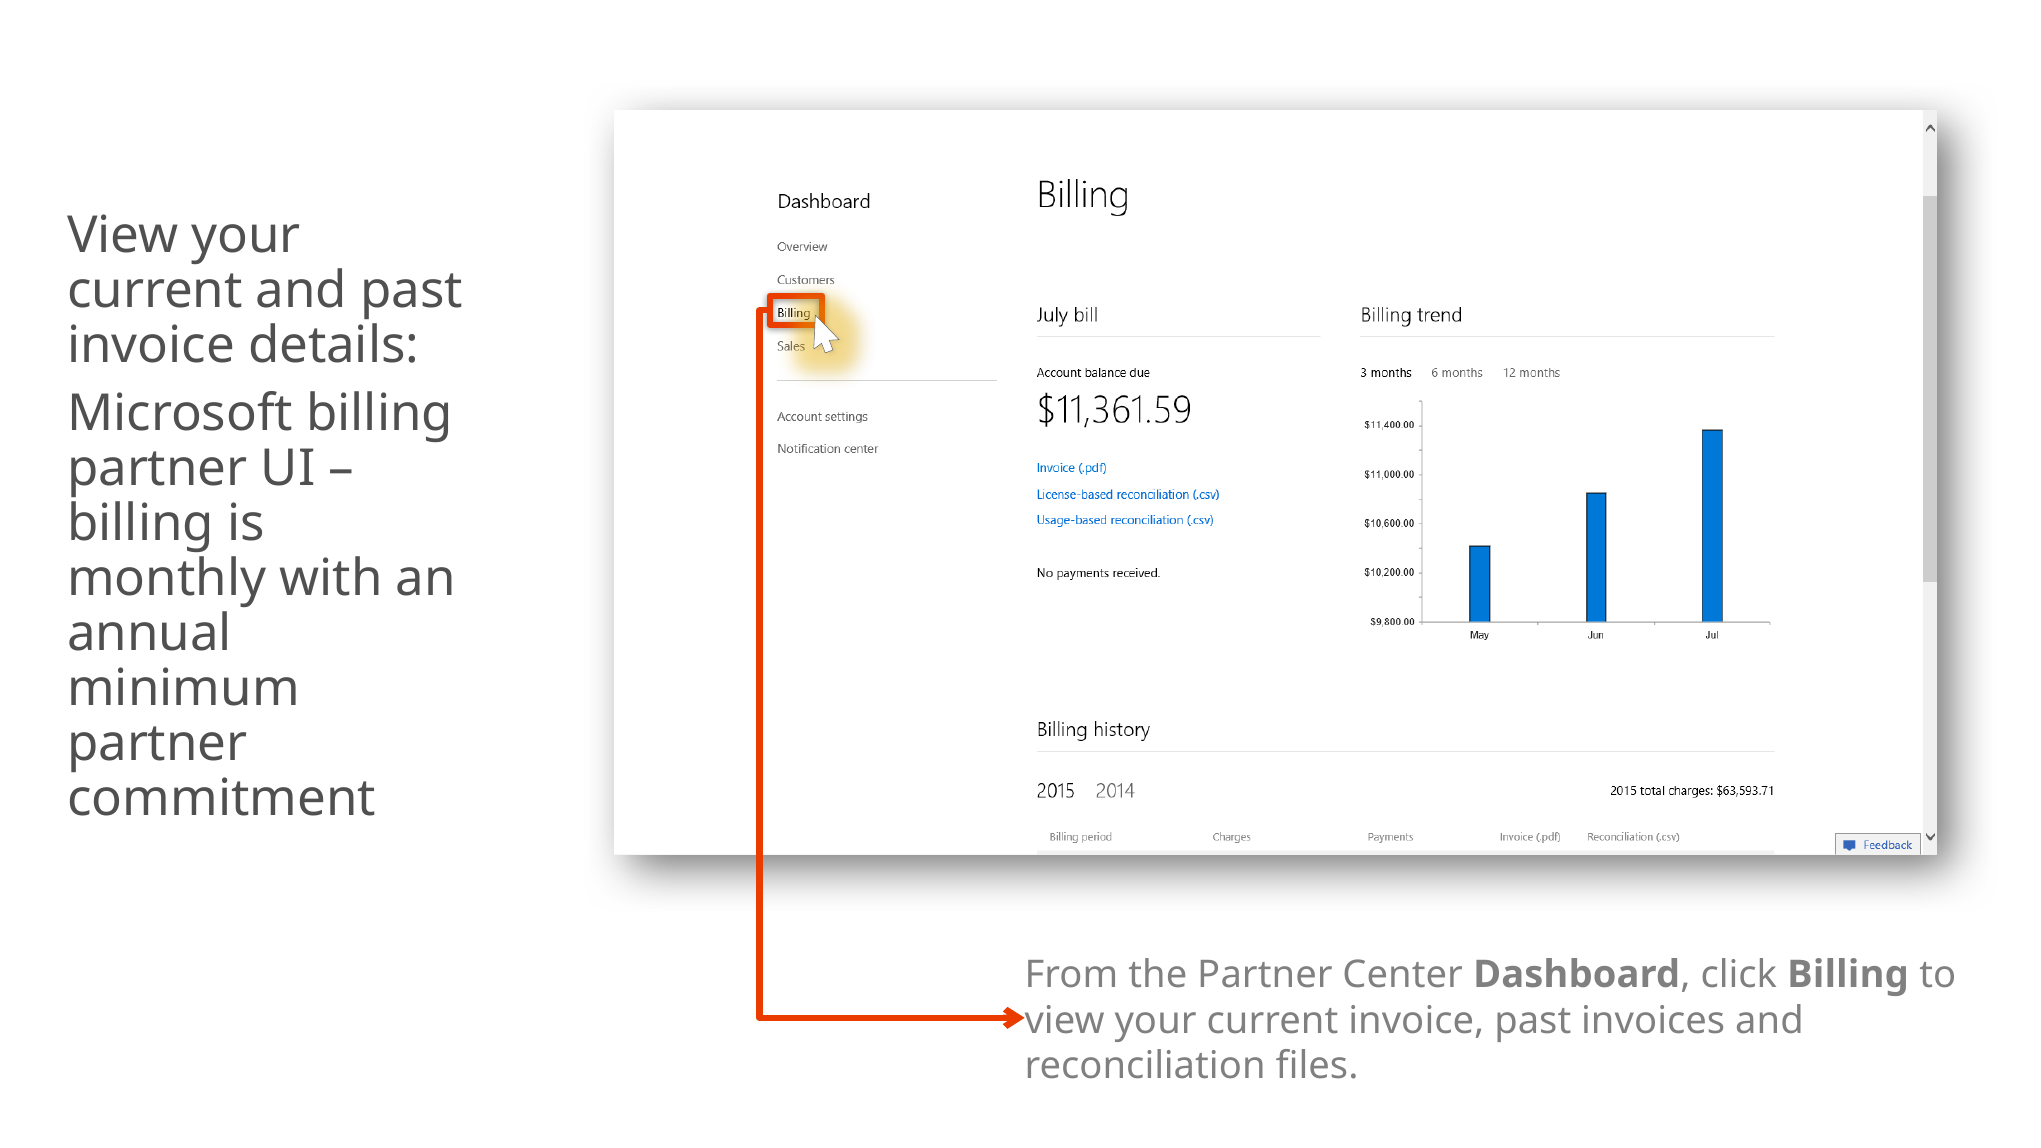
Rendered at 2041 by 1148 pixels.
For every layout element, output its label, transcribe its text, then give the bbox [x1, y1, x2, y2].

text_box View your current and past invoice details: Microsoft billing partner UI – billing is monthly with an annual minimum partner commitment [36, 183, 503, 919]
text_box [769, 310, 1025, 1021]
picture [614, 110, 1938, 855]
text_box From the Partner Center Dashboard, click Billing to view your current invoice, past invoices and reconciliation files. [1024, 949, 1972, 1087]
